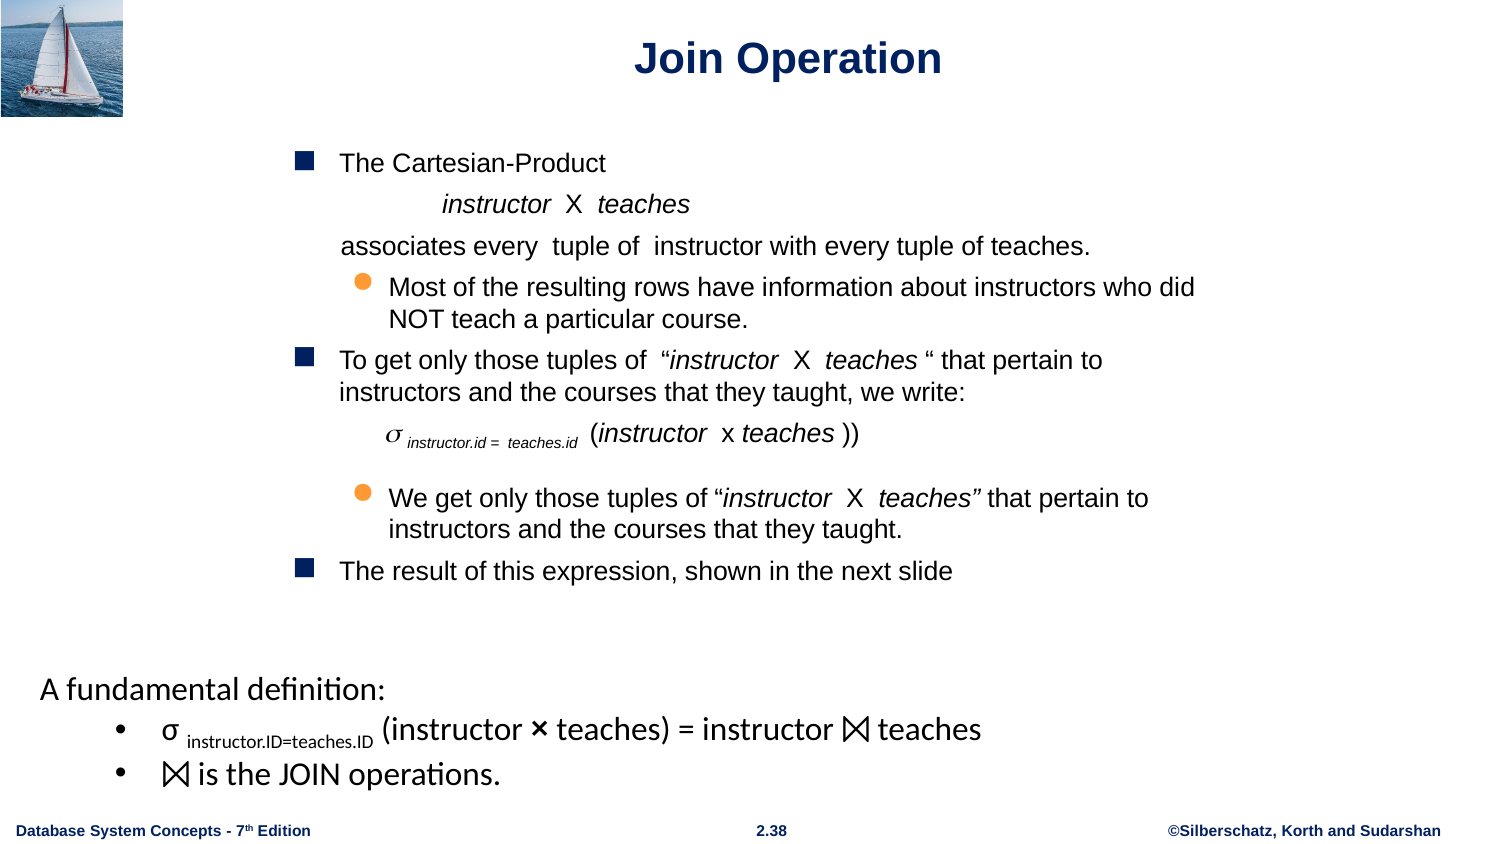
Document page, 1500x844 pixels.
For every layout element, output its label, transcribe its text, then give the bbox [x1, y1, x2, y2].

text_box A fundamental definition: σ instructor.ID=teaches.ID (instructor ⨯ teaches) = instructor ⨝ teaches ⨝ is the JOIN operations. [24, 659, 1350, 800]
picture [0, 0, 123, 117]
list The Cartesian-Product instructor X teaches associates every tuple of instructor with every tuple of teaches. Most of the resulting rows have information about instructors who did NOT teach a particular course. To get only those tuples of “instructor X teaches “ that pertain to instructors and the courses that they taught, we write:  instructor.id = teaches.id (instructor x teaches )) We get only those tuples of “instructor X teaches” that pertain to instructors and the courses that they taught. The result of this expression, shown in the next slide [282, 138, 1221, 659]
title Join Operation [125, 14, 1452, 90]
